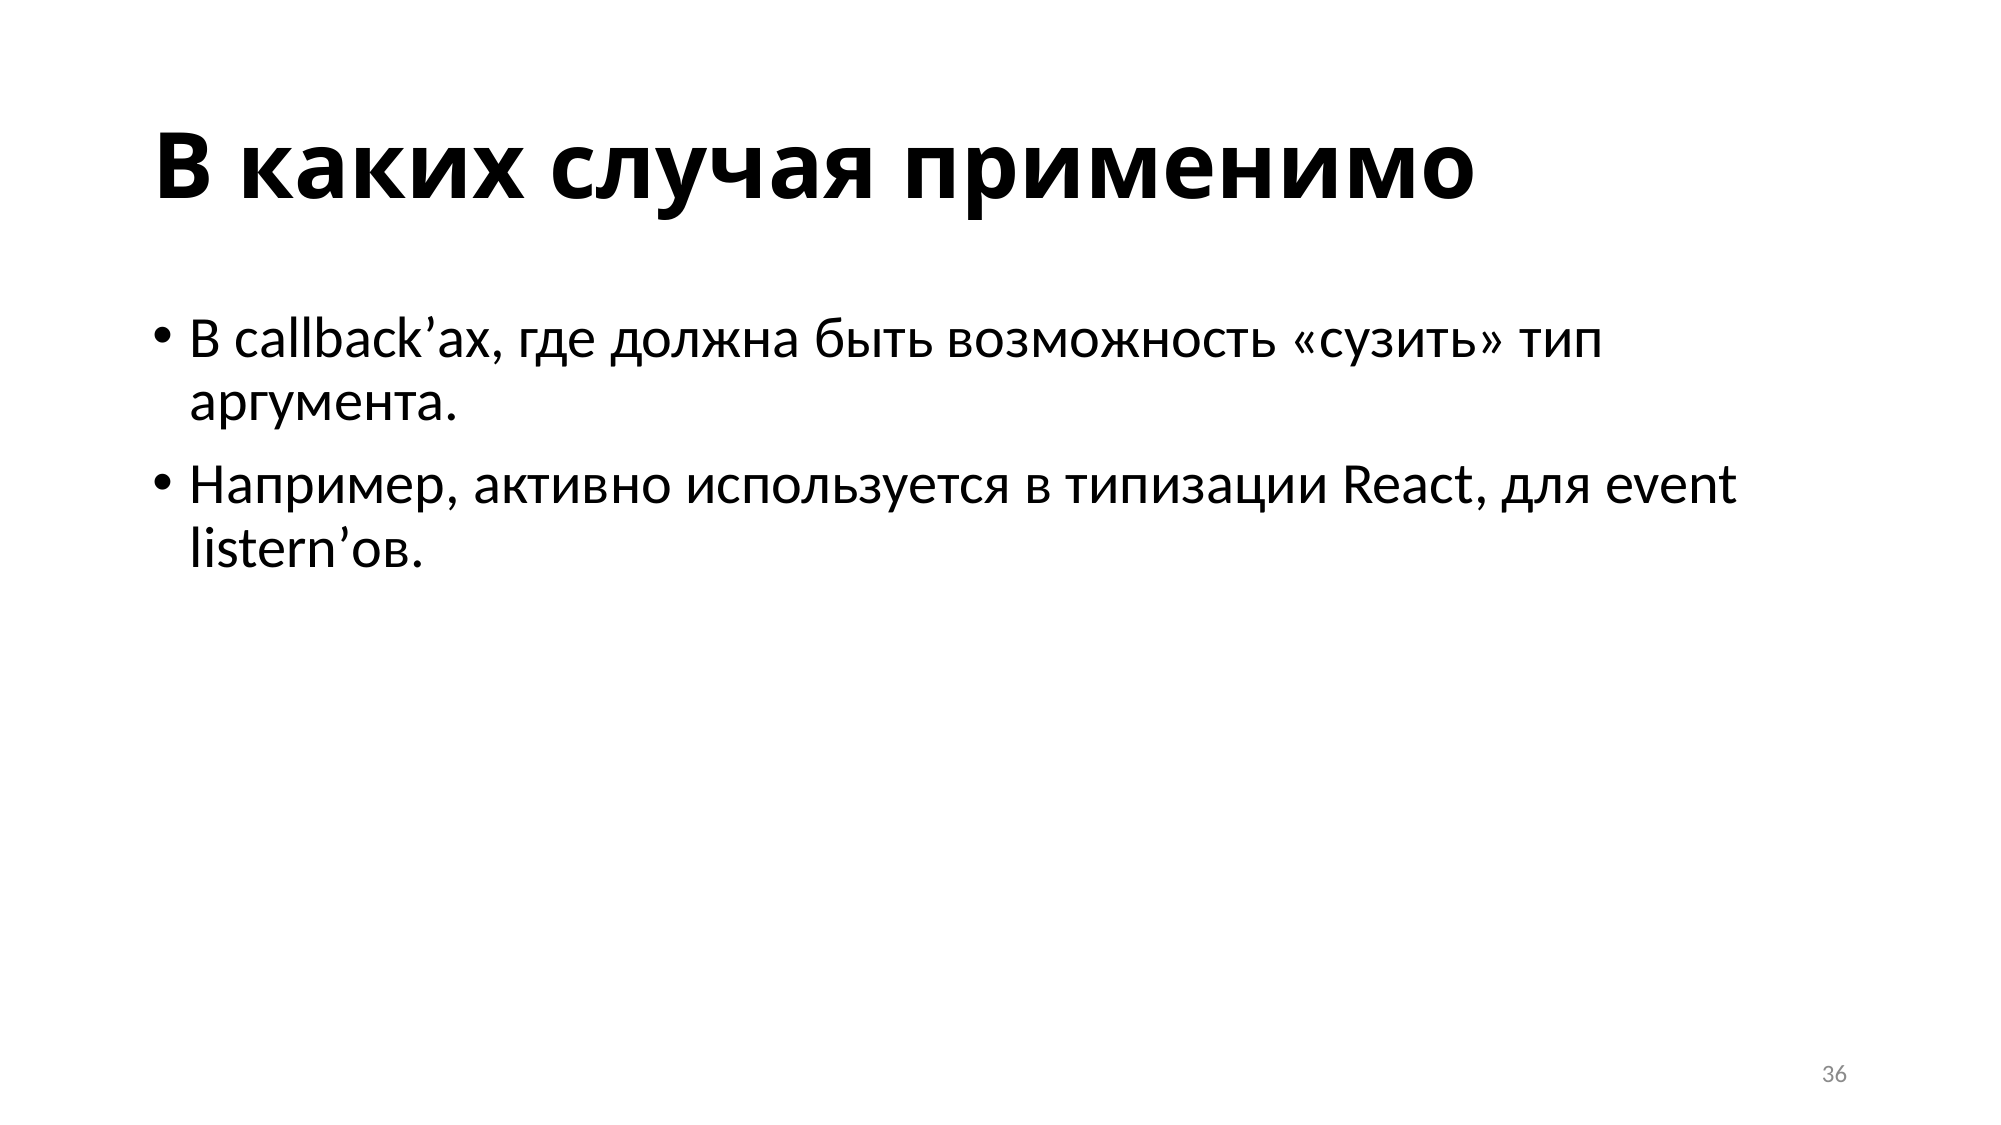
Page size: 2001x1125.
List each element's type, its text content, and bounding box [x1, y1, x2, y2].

list В callback’ах, где должна быть возможность «сузить» тип аргумента. Например, активно используется в типизации React, для event listern’ов. [137, 299, 1863, 1014]
title В каких случая применимо [137, 59, 1863, 278]
slide_number 36 [1412, 1042, 1863, 1103]
